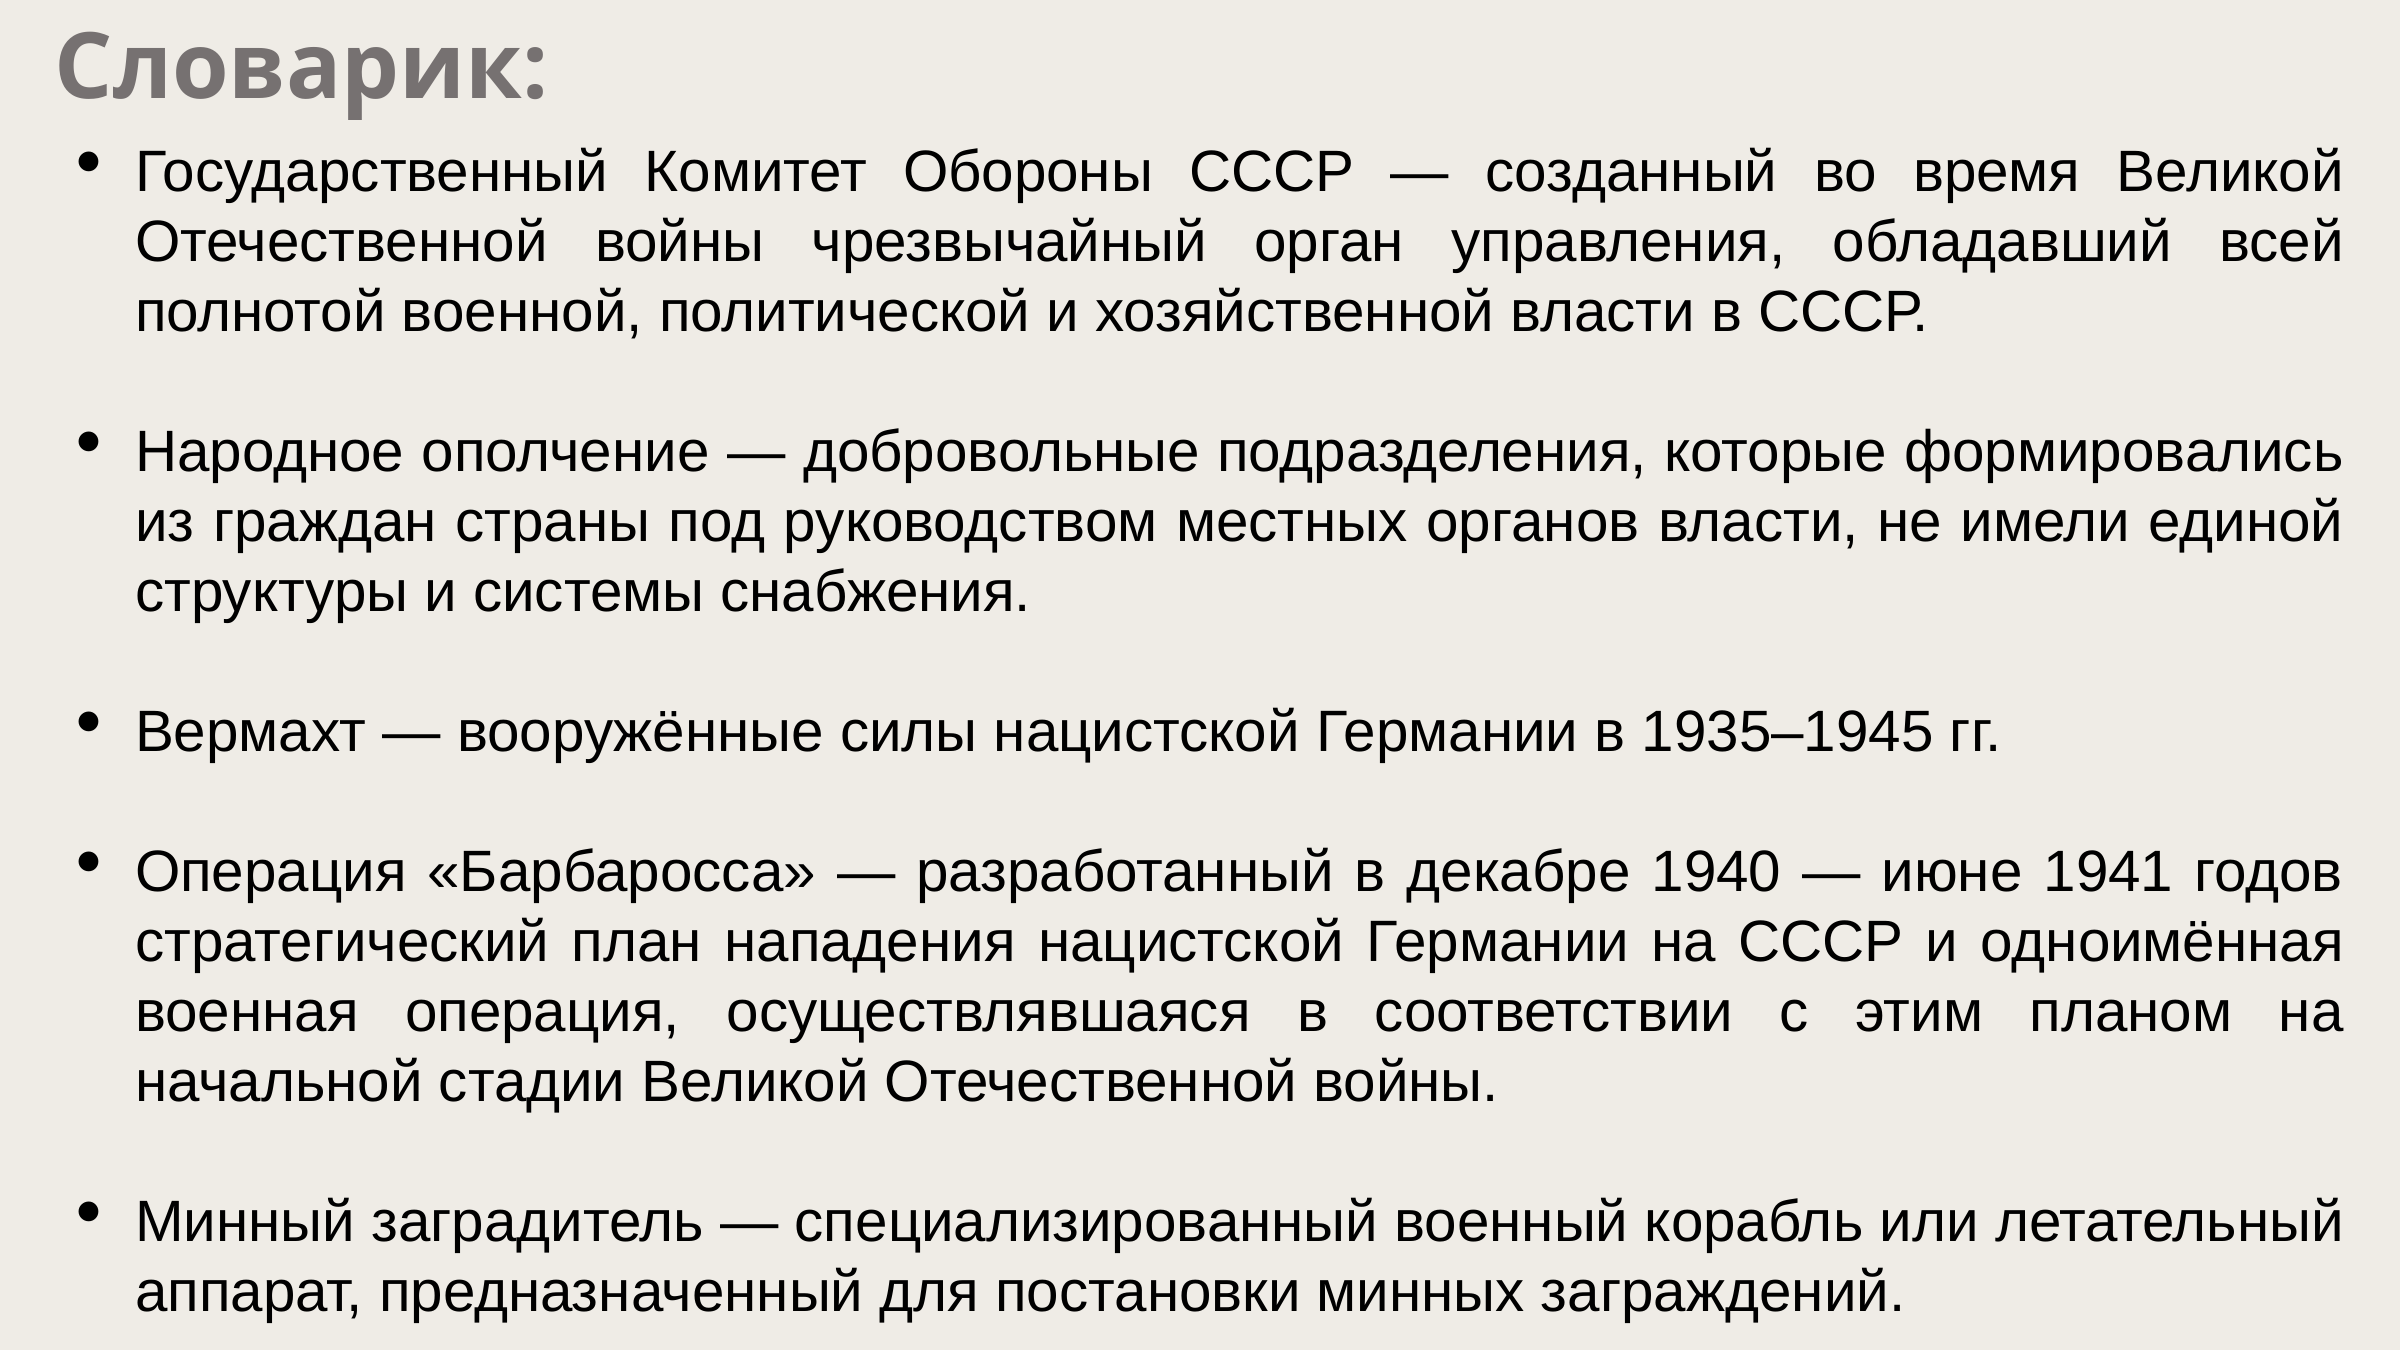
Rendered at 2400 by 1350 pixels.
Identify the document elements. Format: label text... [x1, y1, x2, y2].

text_box Словарик: [39, 0, 1240, 125]
text_box Государственный Комитет Обороны СССР — созданный во время Великой Отечественной войны чрезвычайный орган управления, обладавший всей полнотой военной, политической и хозяйственной власти в СССР. Народное ополчение — добровольные подразделения, которые формировались из граждан страны под руководством местных органов власти, не имели единой структуры и системы снабжения. Вермахт — вооружённые силы нацистской Германии в 1935–1945 гг. Операция «Барбаросса» — разработанный в декабре 1940 — июне 1941 годов стратегический план нападения нацистской Германии на СССР и одноимённая военная операция, осуществлявшаяся в соответствии с этим планом на начальной стадии Великой Отечественной войны. Минный заградитель — специализированный военный корабль или летательный аппарат, предназначенный для постановки минных заграждений. [64, 126, 2360, 1331]
